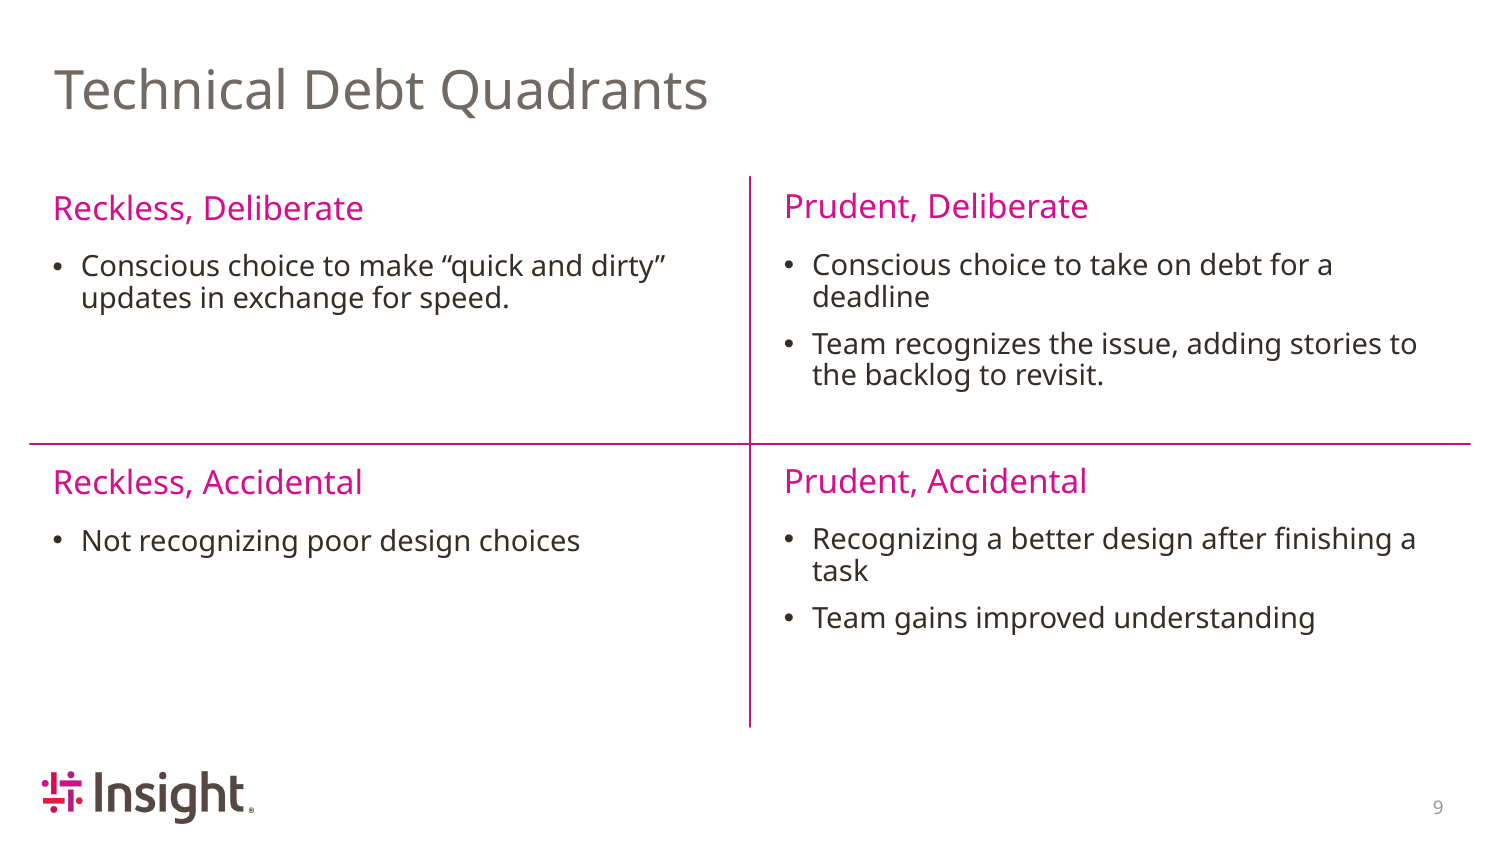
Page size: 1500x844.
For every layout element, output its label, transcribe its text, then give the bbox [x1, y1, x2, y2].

list Prudent, Deliberate [769, 182, 1465, 233]
list Prudent, Accidental [769, 456, 1465, 508]
list Recognizing a better design after finishing a task Team gains improved understanding [769, 517, 1465, 707]
title Technical Debt Quadrants [39, 36, 1470, 148]
list Reckless, Accidental [37, 458, 734, 509]
list Conscious choice to take on debt for a deadline Team recognizes the issue, adding stories to the backlog to revisit. [769, 243, 1465, 433]
list Reckless, Deliberate [37, 184, 734, 235]
picture [21, 750, 274, 844]
list Conscious choice to make “quick and dirty” updates in exchange for speed. [37, 244, 734, 434]
list Not recognizing poor design choices [37, 518, 734, 709]
